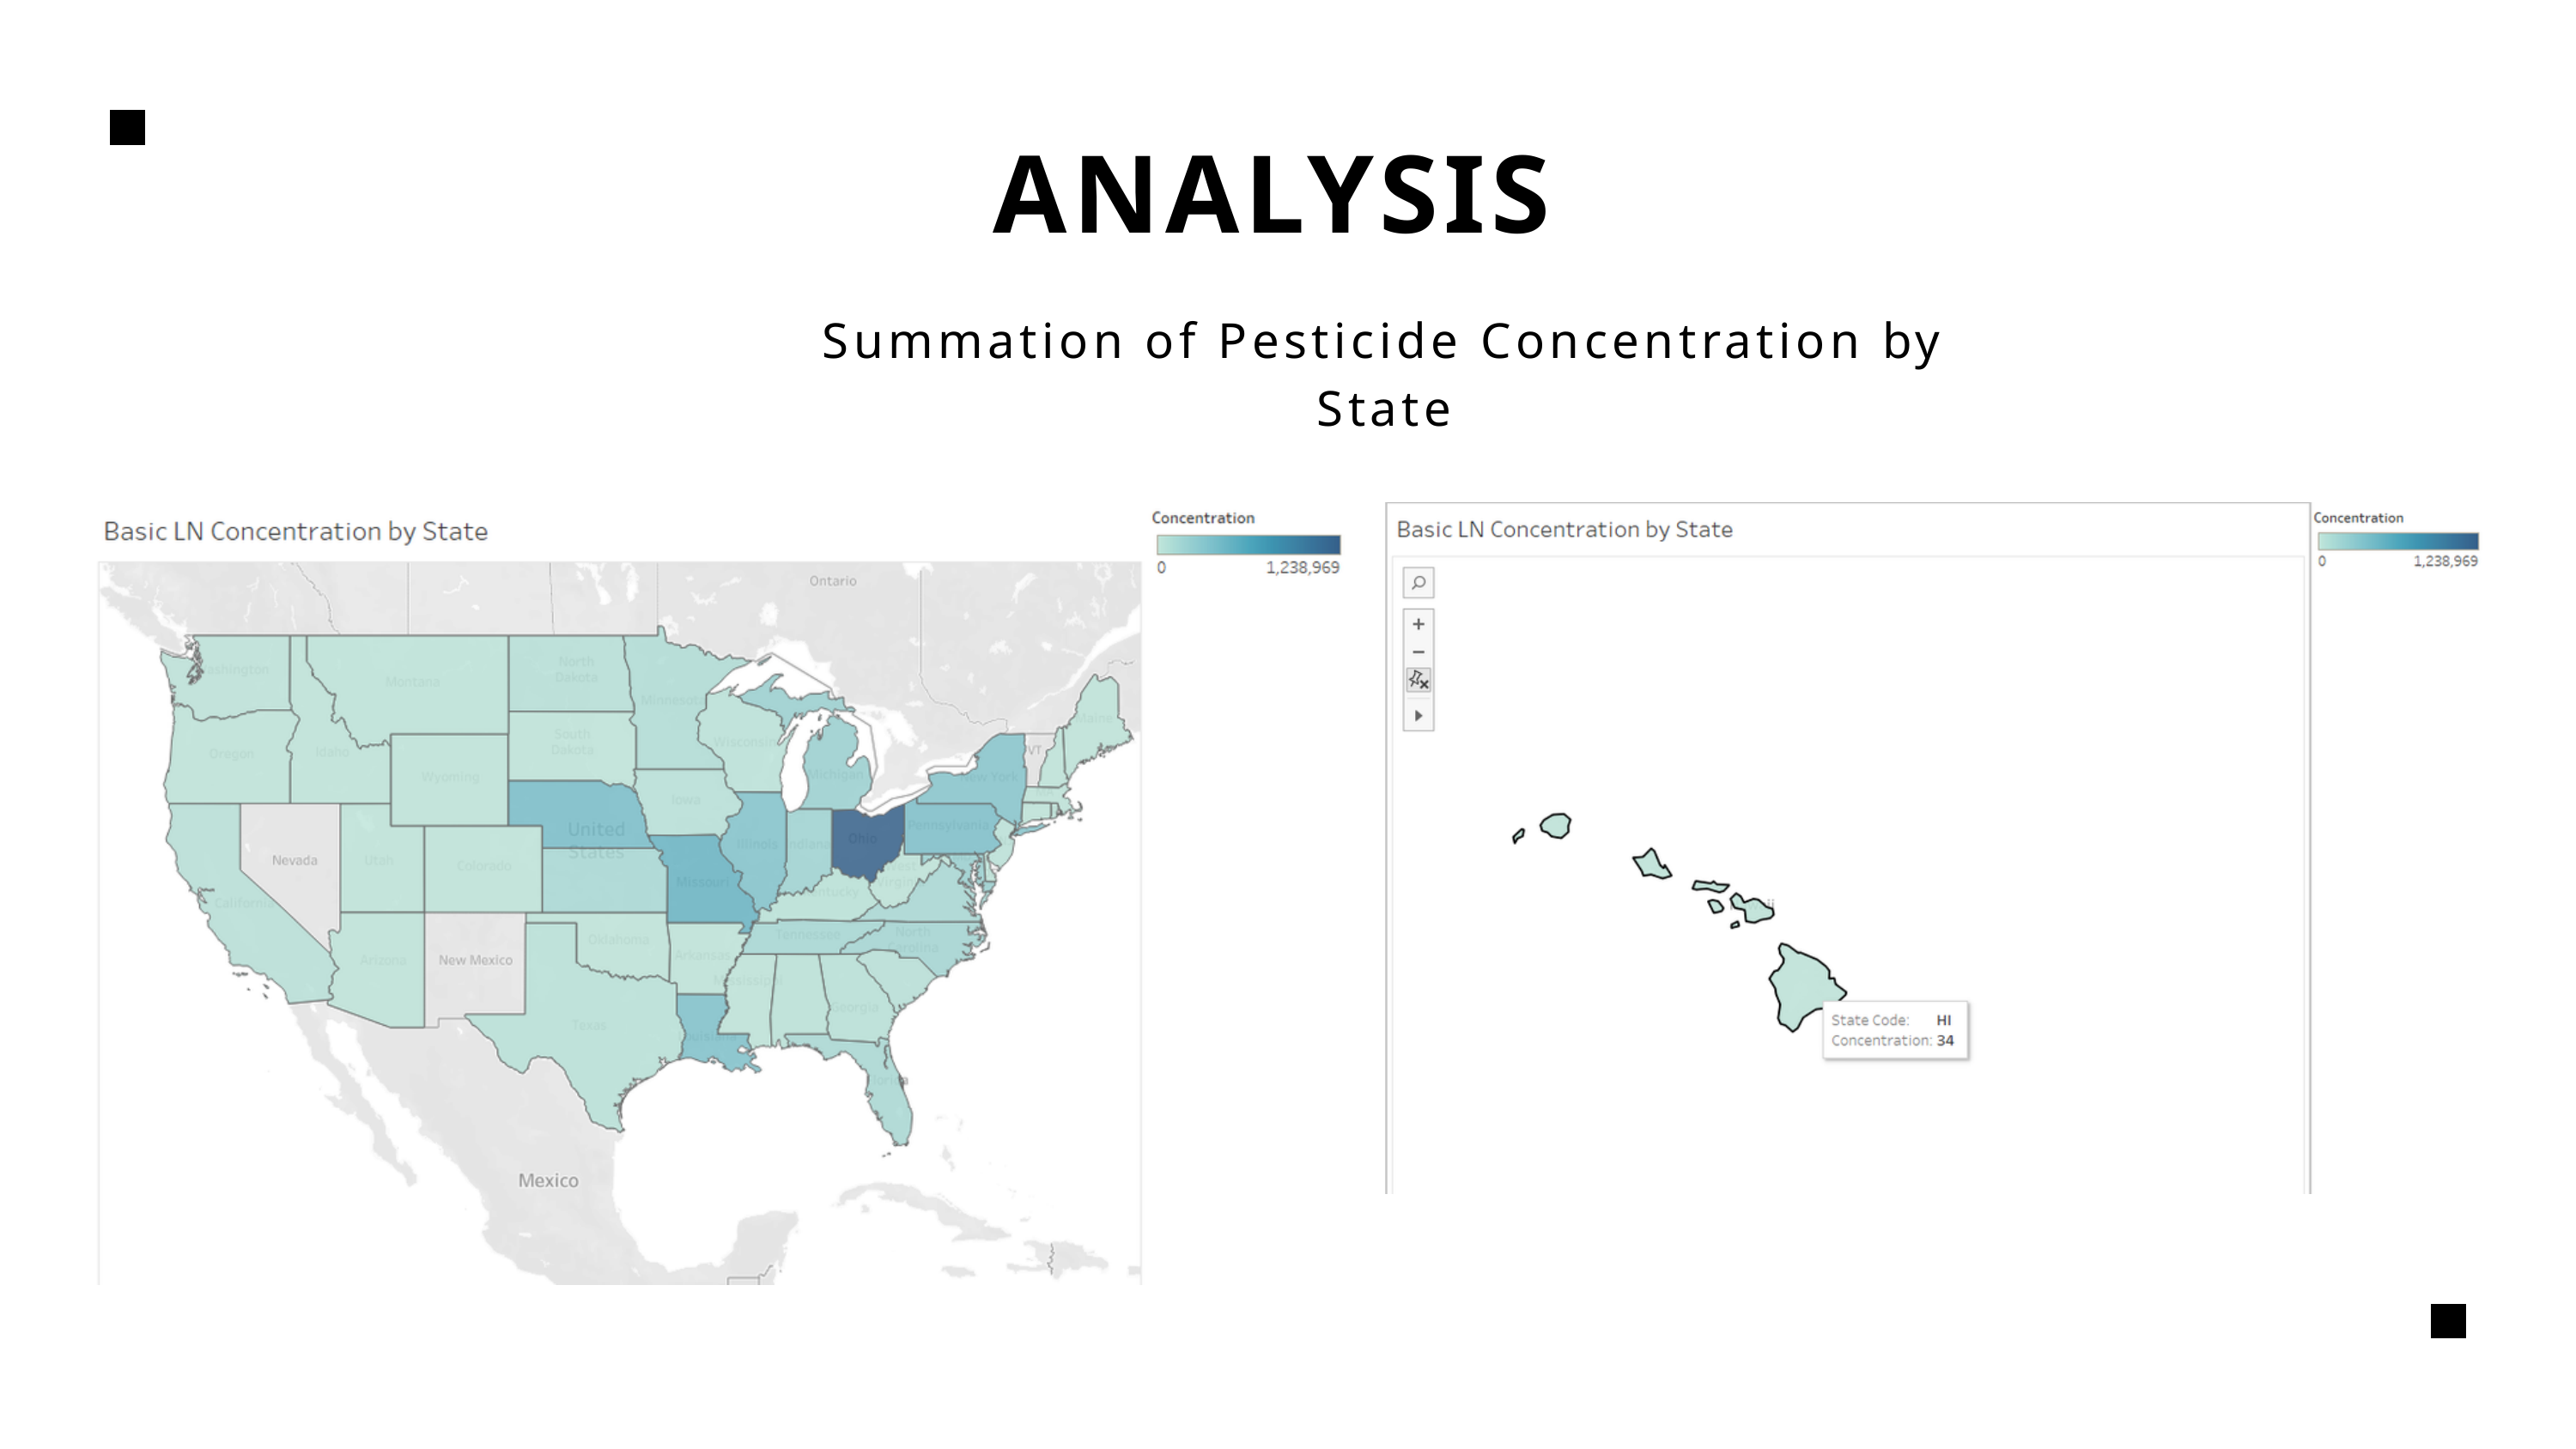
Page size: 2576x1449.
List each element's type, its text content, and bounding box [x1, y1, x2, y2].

text_box [1383, 502, 2496, 1194]
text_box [109, 109, 145, 145]
text_box Summation of Pesticide Concentration by State [752, 300, 2016, 436]
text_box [2430, 1303, 2467, 1339]
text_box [87, 502, 1357, 1286]
text_box ANALYSIS [993, 104, 1720, 255]
